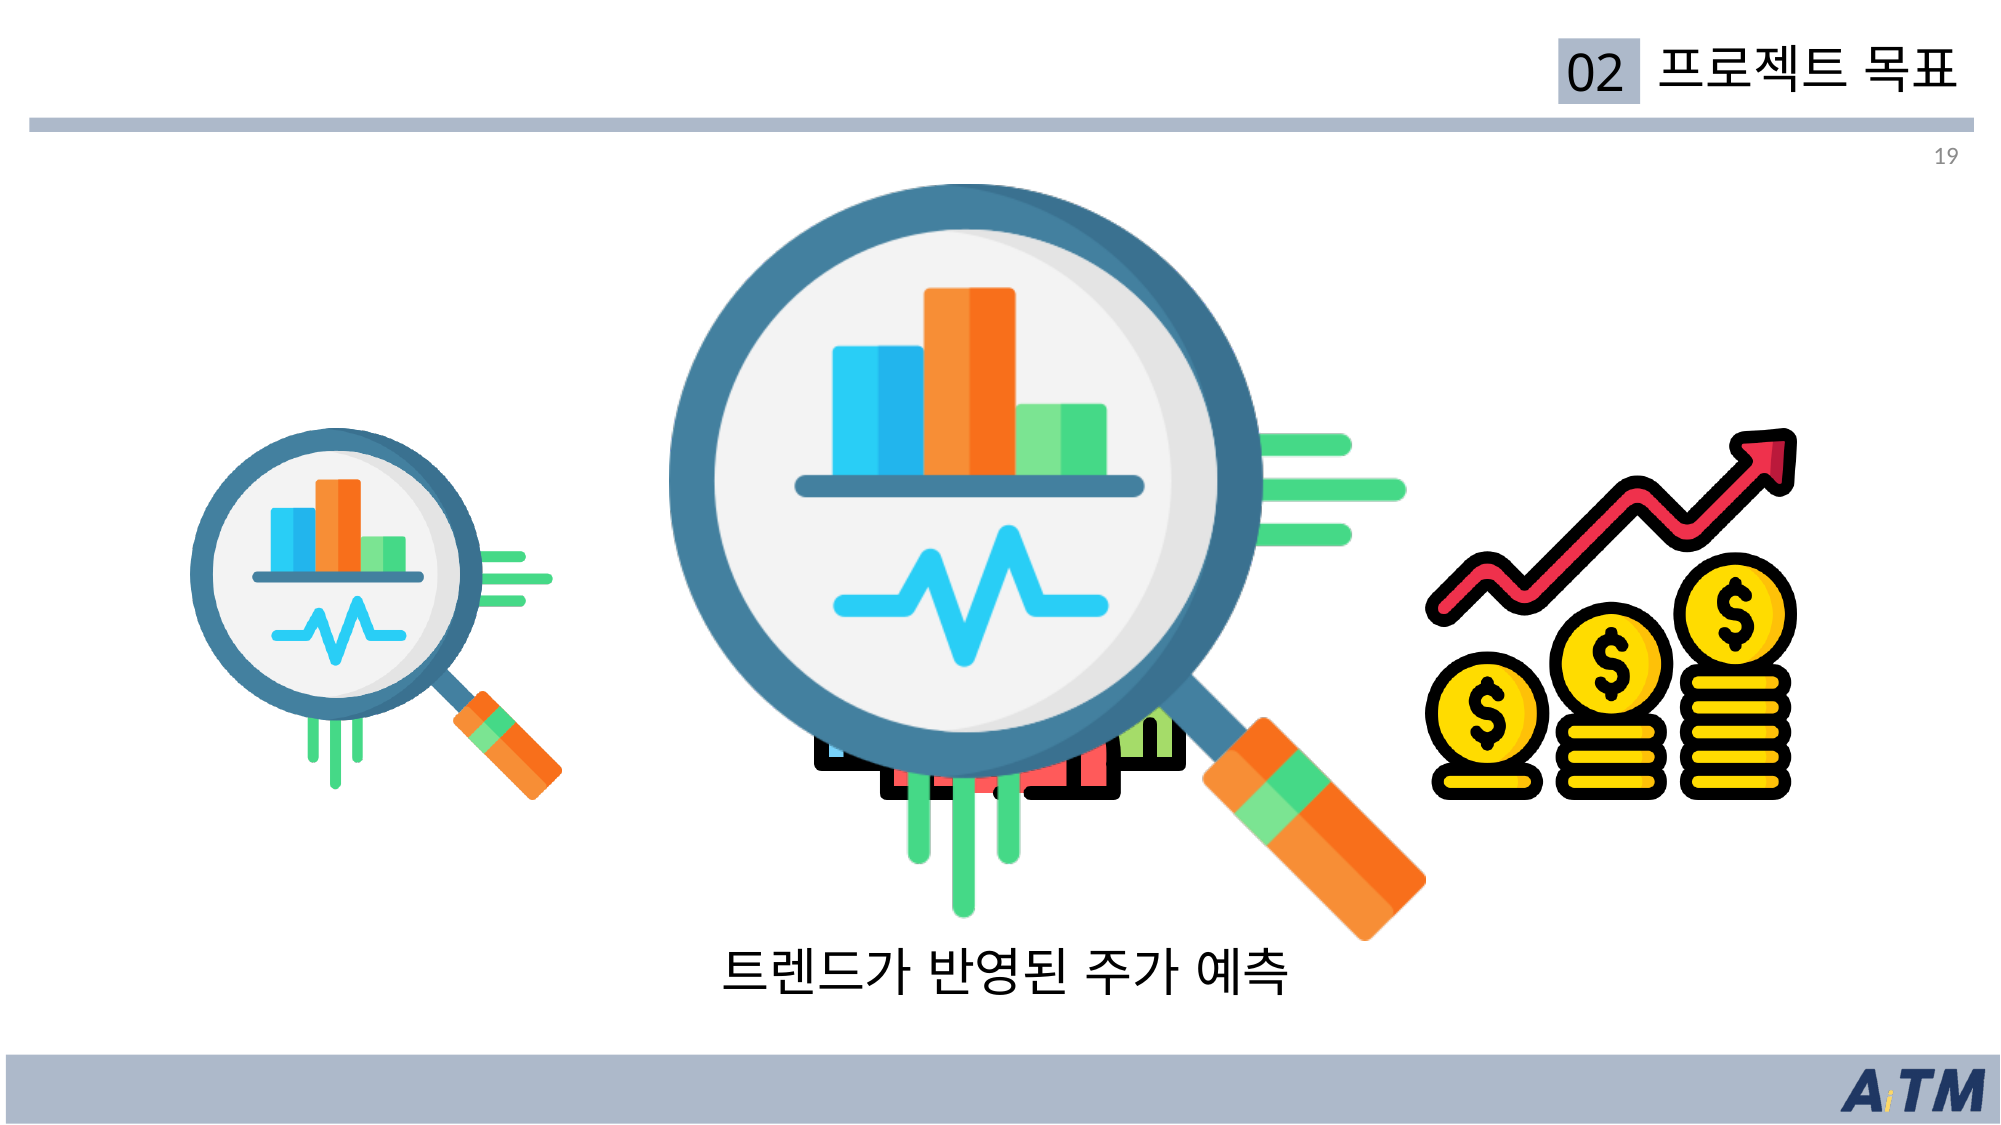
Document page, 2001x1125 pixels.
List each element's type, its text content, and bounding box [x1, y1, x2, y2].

text_box 02 [1551, 32, 1659, 110]
picture [669, 184, 1797, 941]
text_box 프로젝트 목표 [1643, 29, 2000, 107]
text_box [28, 117, 1975, 133]
text_box [5, 1054, 2000, 1125]
text_box 트렌드가 반영된 주가 예측 [689, 941, 1323, 1010]
picture [190, 428, 562, 800]
picture [1831, 1058, 1993, 1117]
text_box 19 [1523, 124, 1974, 185]
